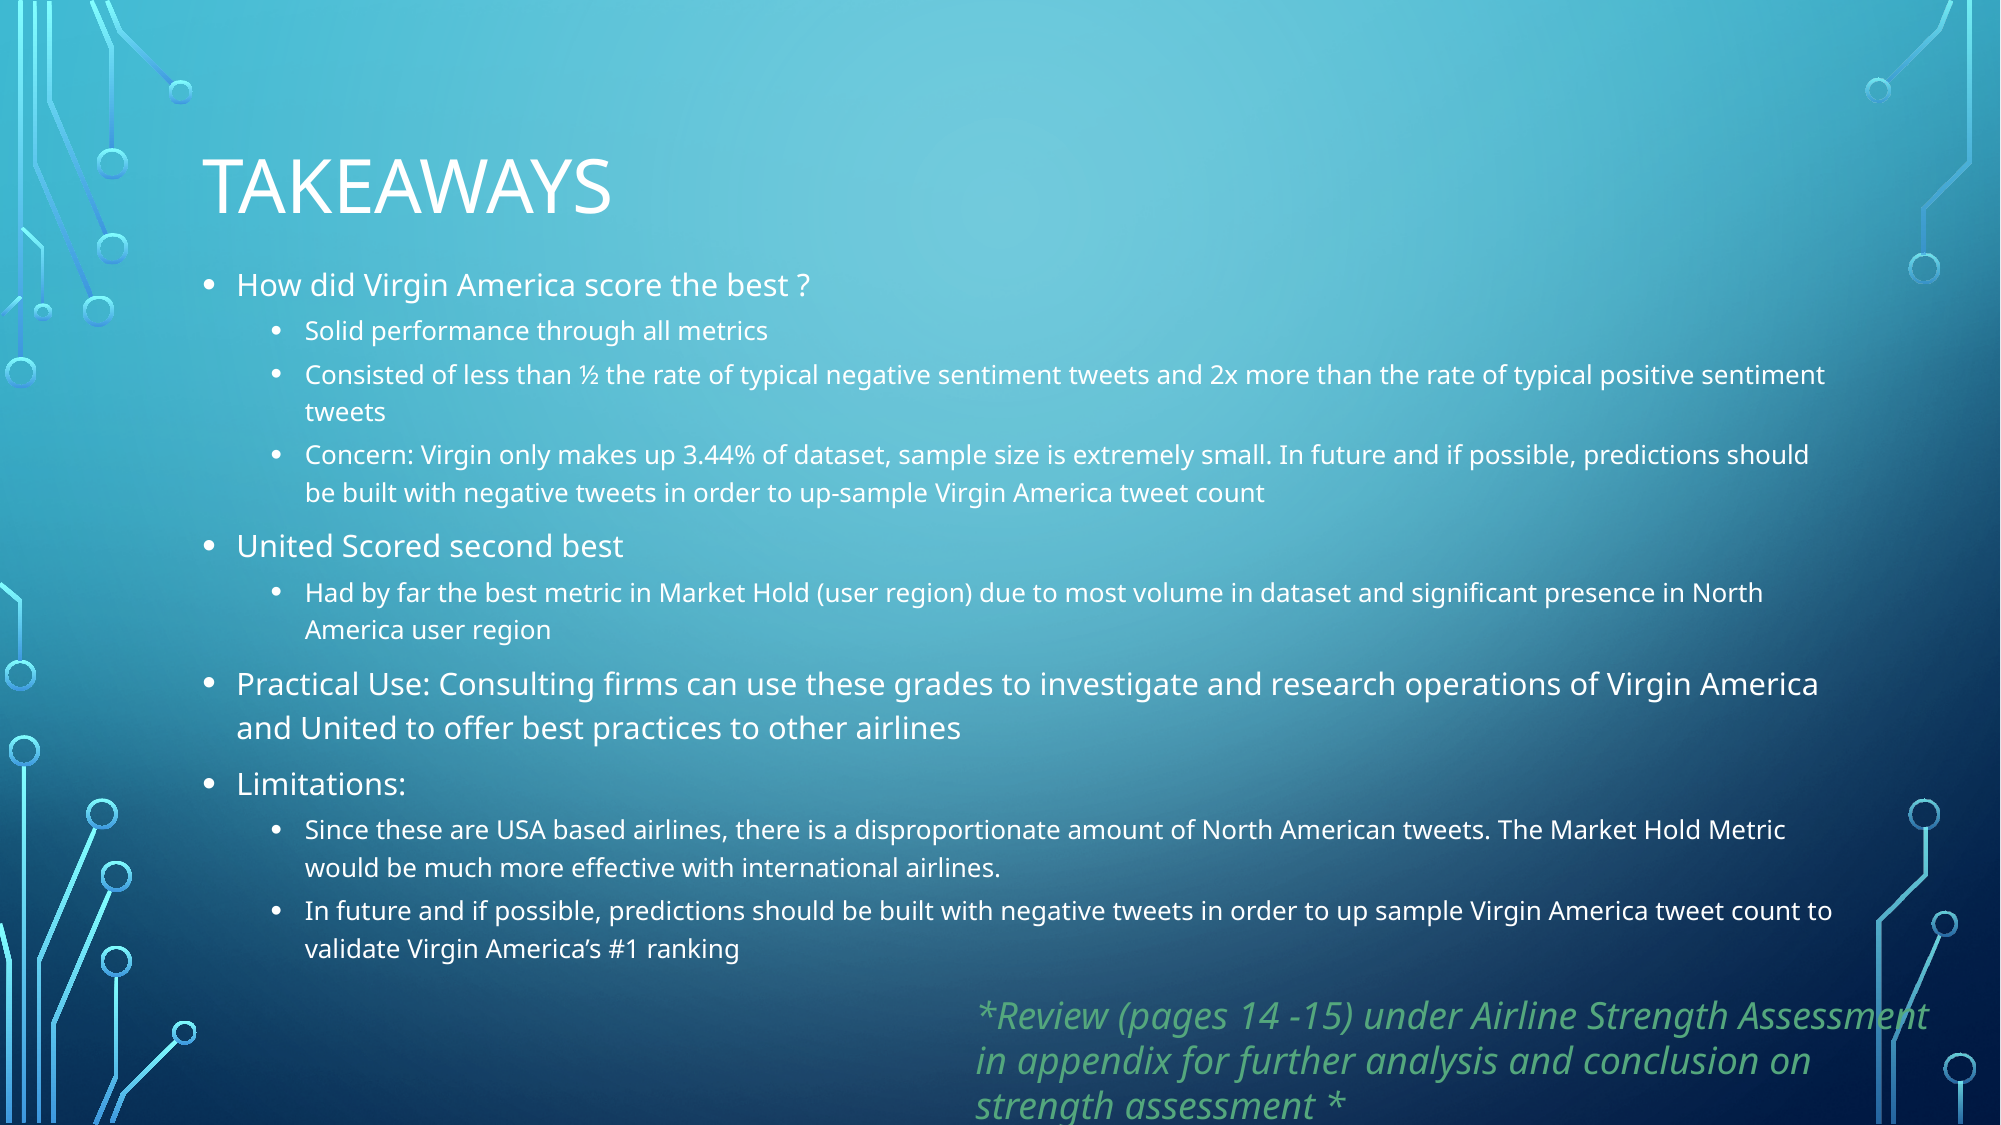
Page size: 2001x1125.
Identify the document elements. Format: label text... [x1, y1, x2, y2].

text_box *Review (pages 14 -15) under Airline Strength Assessment in appendix for further analysis and conclusion on strength assessment * [960, 984, 1961, 1125]
list How did Virgin America score the best ? Solid performance through all metrics Consisted of less than ½ the rate of typical negative sentiment tweets and 2x more than the rate of typical positive sentiment tweets Concern: Virgin only makes up 3.44% of dataset, sample size is extremely small. In future and if possible, predictions should be built with negative tweets in order to up-sample Virgin America tweet count United Scored second best Had by far the best metric in Market Hold (user region) due to most volume in dataset and significant presence in North America user region Practical Use: Consulting firms can use these grades to investigate and research operations of Virgin America and United to offer best practices to other airlines Limitations: Since these are USA based airlines, there is a disproportionate amount of North American tweets. The Market Hold Metric would be much more effective with international airlines. In future and if possible, predictions should be built with negative tweets in order to up sample Virgin America tweet count to validate Virgin America’s #1 ranking [187, 250, 1860, 980]
title Takeaways [187, 68, 1813, 250]
